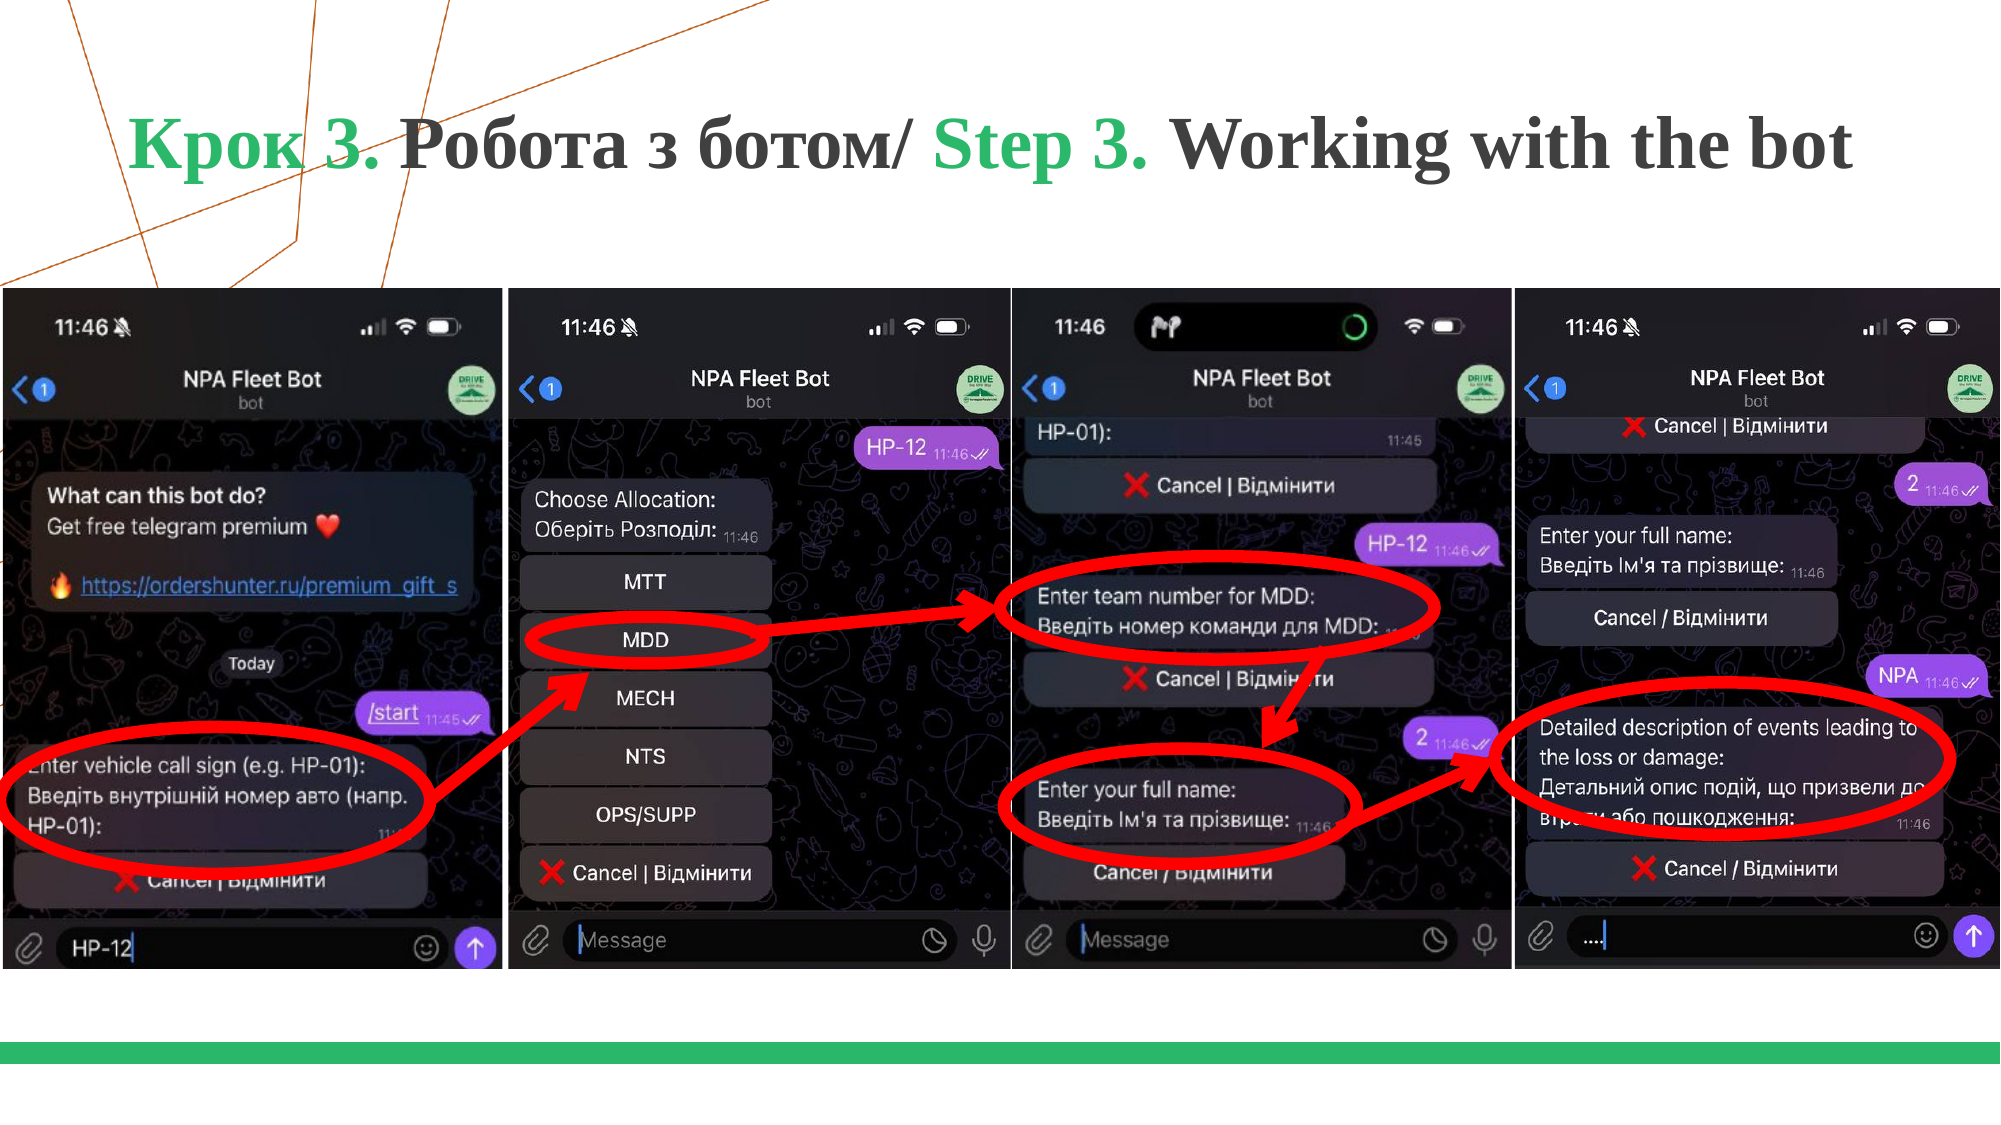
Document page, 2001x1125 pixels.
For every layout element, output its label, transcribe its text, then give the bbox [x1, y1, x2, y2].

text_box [1261, 648, 1326, 749]
text_box Крок 3. Робота з ботом/ Step 3. Working with the bot [69, 30, 1913, 238]
picture [1514, 288, 2000, 969]
picture [0, 1042, 2000, 1064]
picture [0, 0, 1512, 969]
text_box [430, 672, 590, 801]
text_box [749, 607, 1001, 633]
list [10, 251, 1969, 504]
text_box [1337, 758, 1495, 829]
